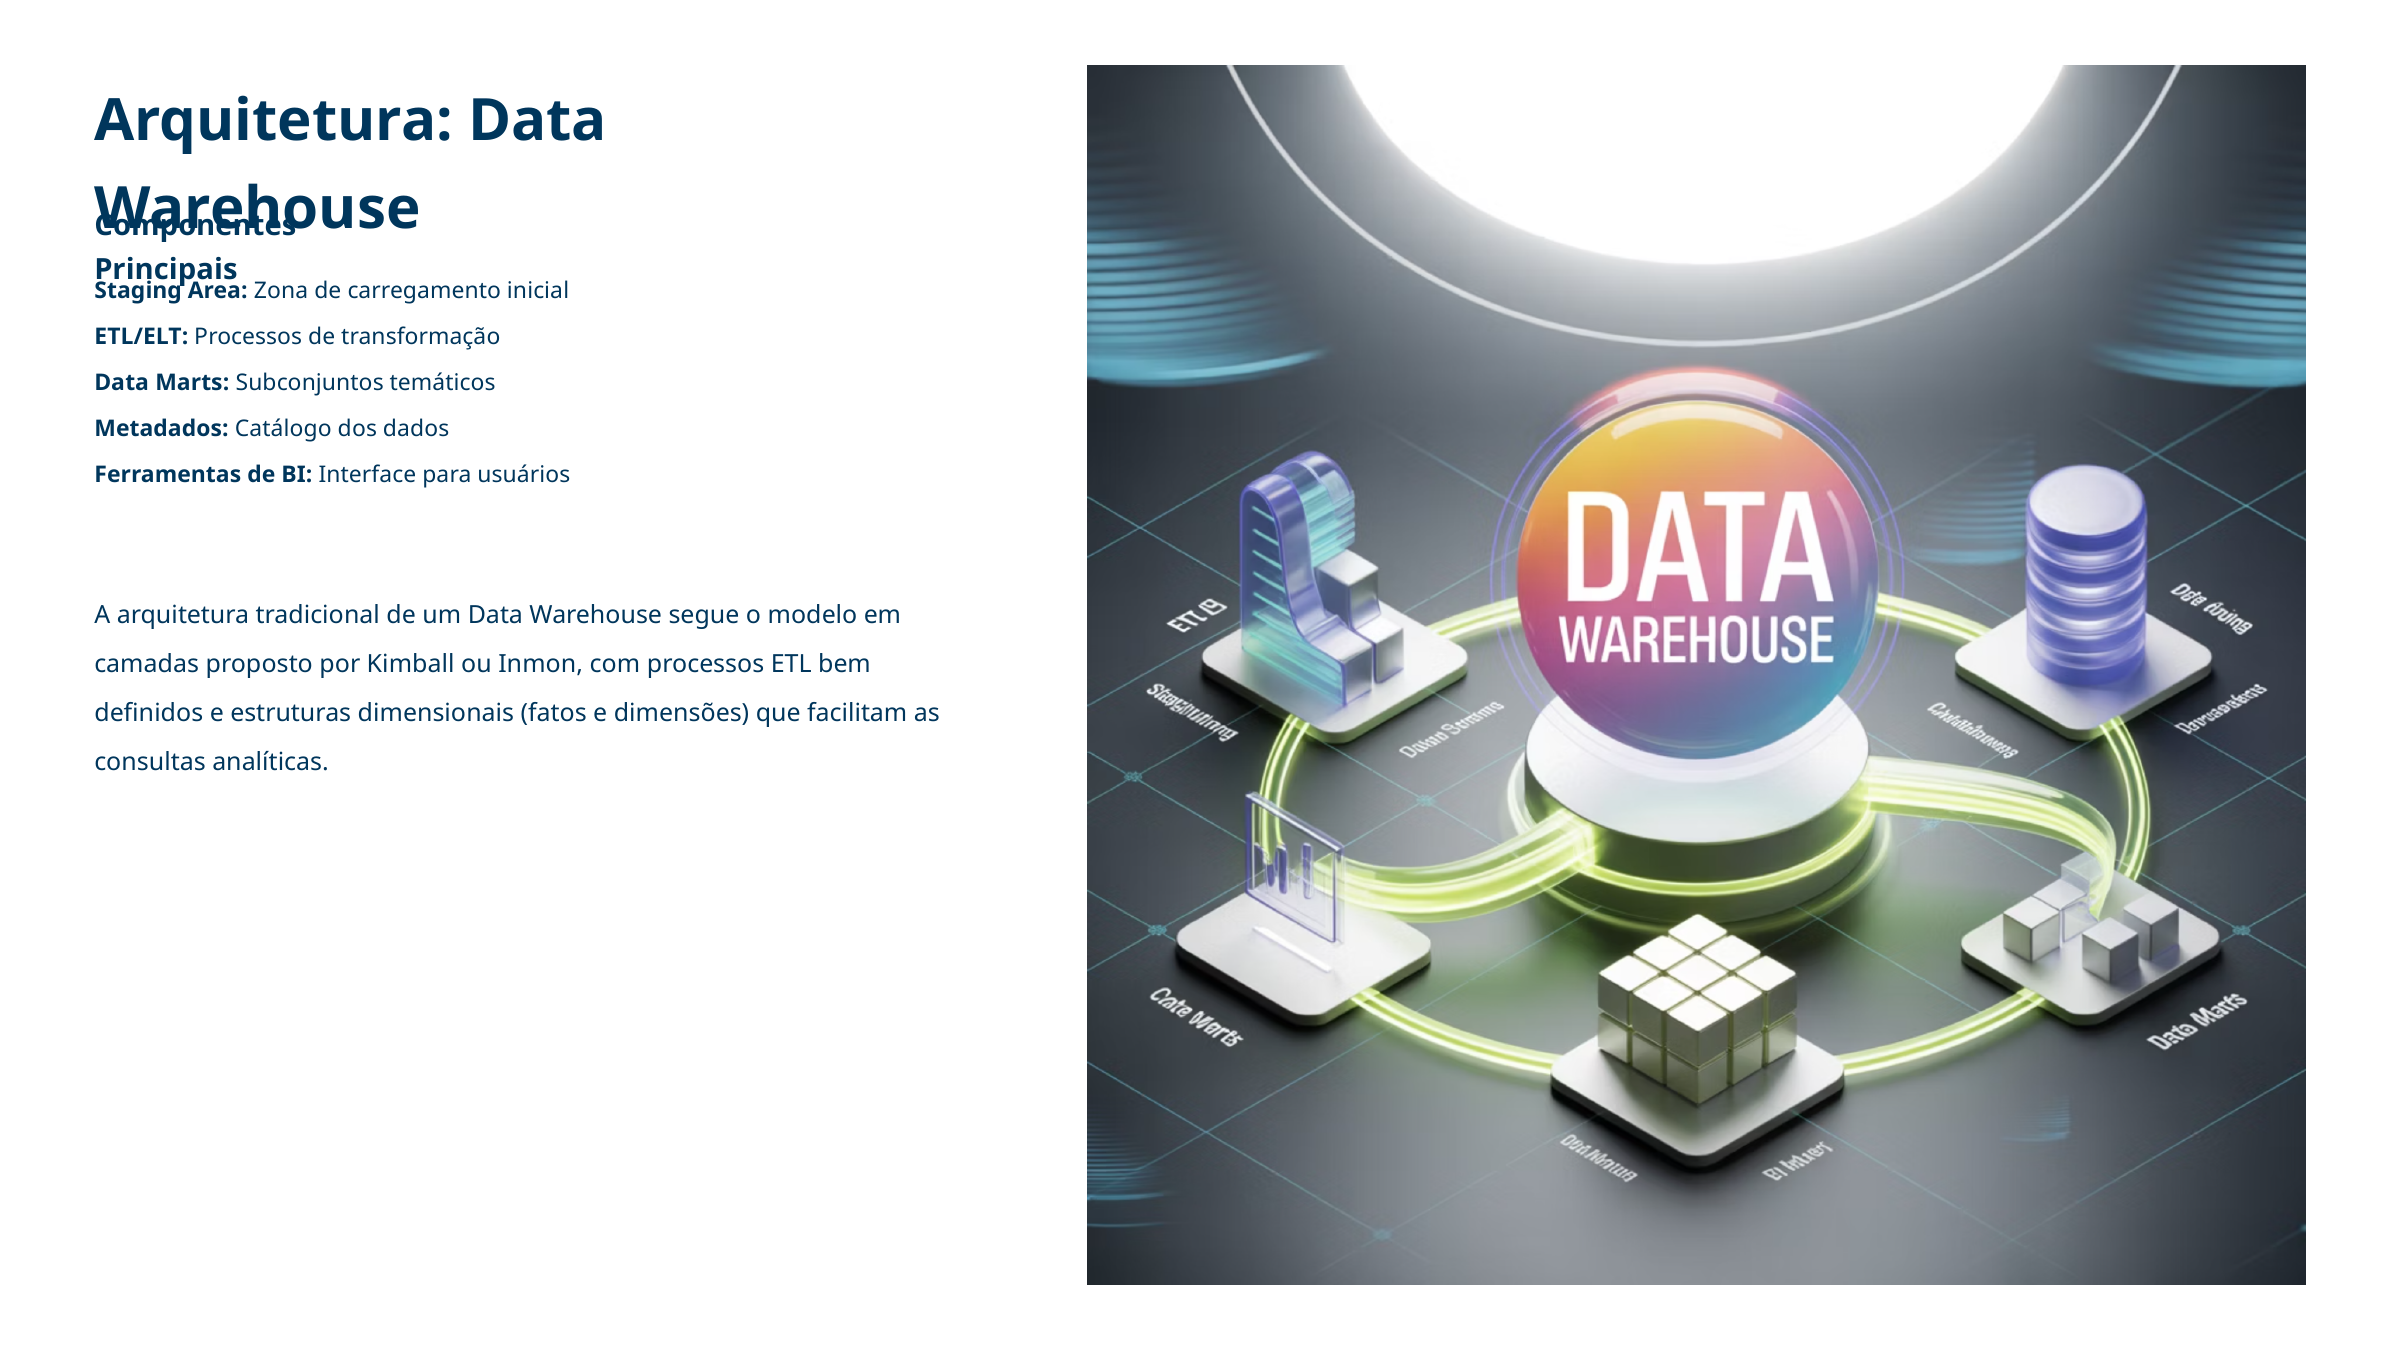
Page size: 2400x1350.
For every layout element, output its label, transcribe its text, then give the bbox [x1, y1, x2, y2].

text_box Arquitetura: Data Warehouse [94, 64, 932, 139]
text_box Data Marts: Subconjuntos temáticos [94, 350, 945, 388]
picture [1086, 65, 2306, 1285]
text_box A arquitetura tradicional de um Data Warehouse segue o modelo em camadas proposto por Kimball ou Inmon, com processos ETL bem definidos e estruturas dimensionais (fatos e dimensões) que facilitam as consultas analíticas. [94, 580, 945, 1105]
text_box Staging Area: Zona de carregamento inicial [94, 258, 945, 296]
text_box ETL/ELT: Processos de transformação [94, 304, 945, 342]
text_box Ferramentas de BI: Interface para usuários [94, 442, 945, 480]
text_box Metadados: Catálogo dos dados [94, 396, 945, 434]
text_box Componentes Principais [94, 197, 448, 235]
